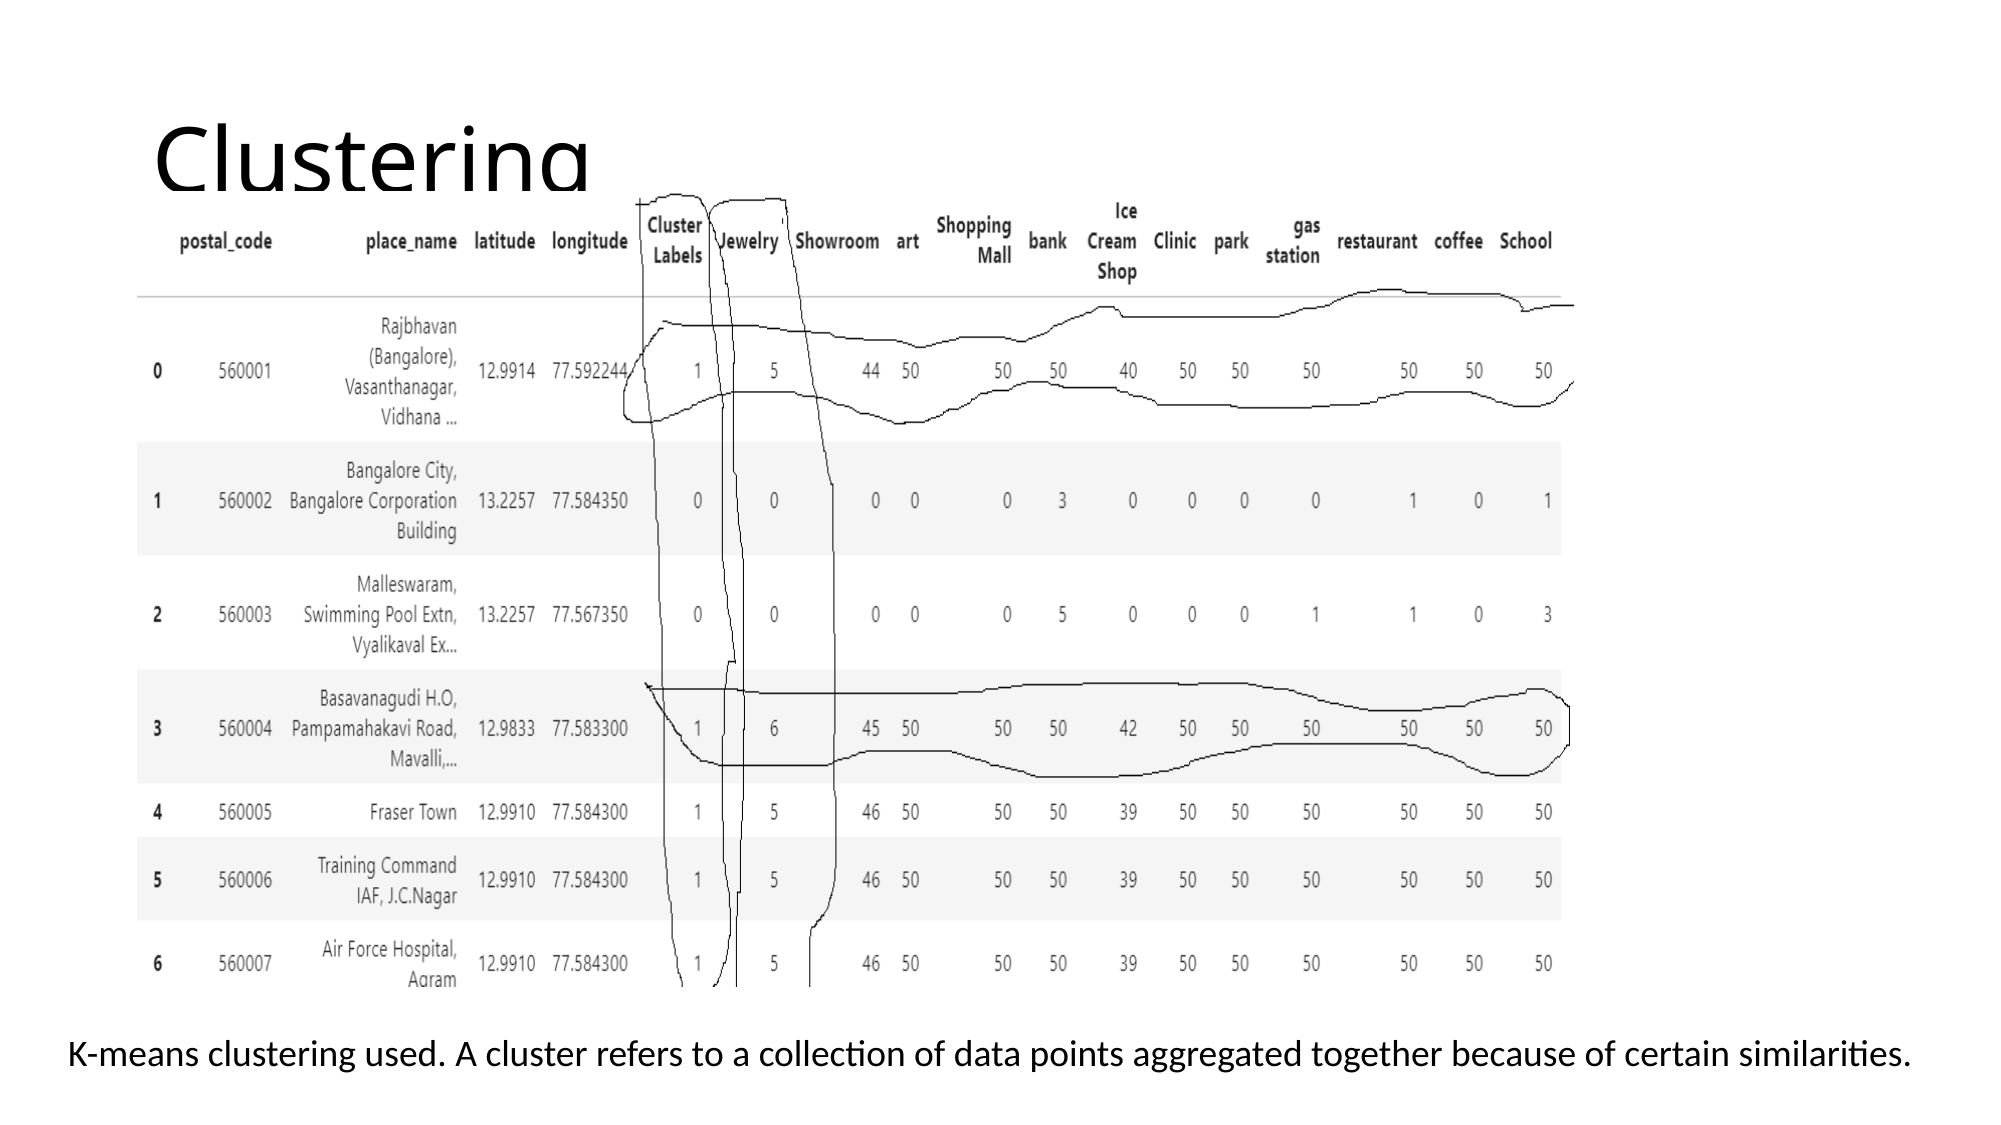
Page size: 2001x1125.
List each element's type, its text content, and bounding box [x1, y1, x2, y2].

title Clustering [137, 54, 1863, 273]
picture [137, 191, 1574, 987]
text_box K-means clustering used. A cluster refers to a collection of data points aggregated together because of certain similarities. [53, 1022, 1984, 1082]
